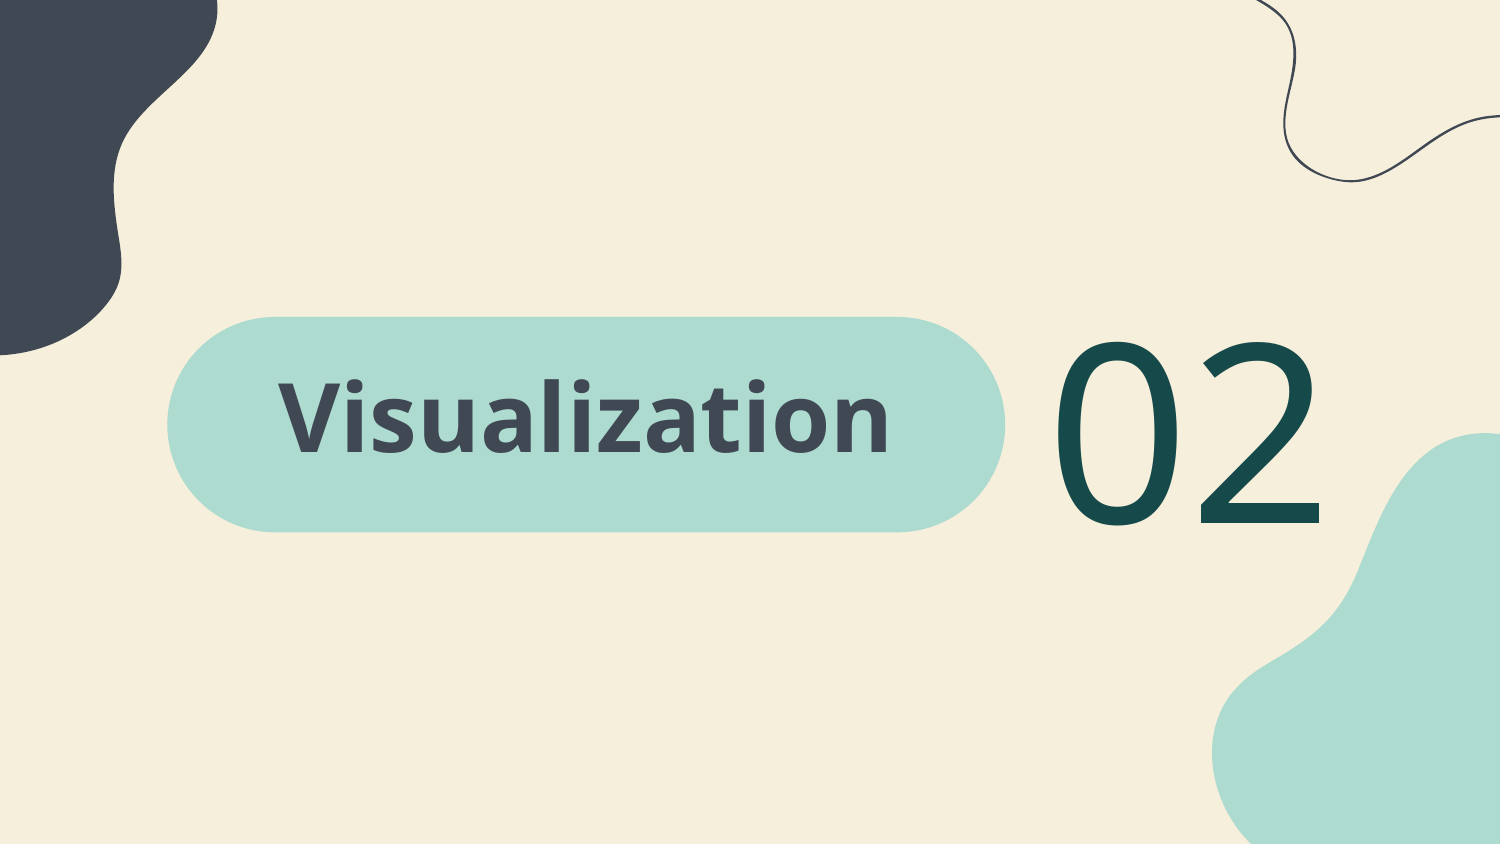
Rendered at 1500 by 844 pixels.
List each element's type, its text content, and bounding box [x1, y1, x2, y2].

title 02 [984, 250, 1333, 574]
title Visualization [167, 316, 984, 533]
